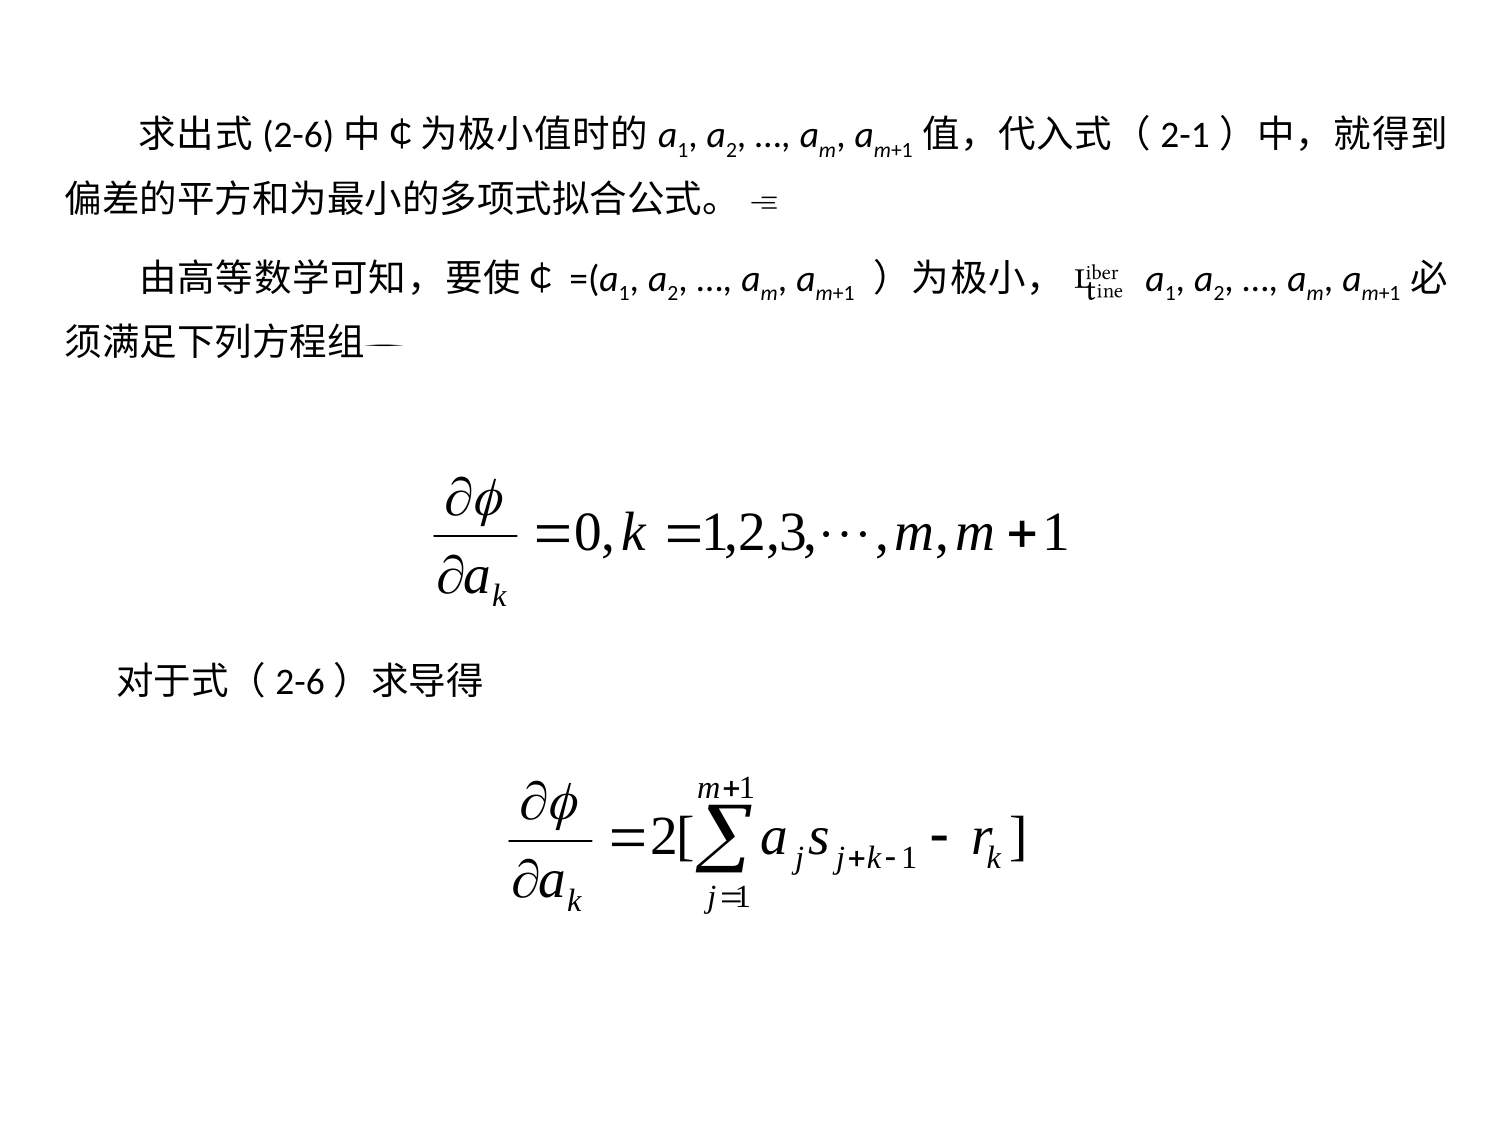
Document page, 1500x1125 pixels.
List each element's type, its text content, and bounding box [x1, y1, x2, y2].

text_box 求出式(2-6)中￠为极小值时的a1, a2, …, am, am+1值，代入式（2-1）中，就得到偏差的平方和为最小的多项式拟合公式。  由高等数学可知，要使￠=(a1, a2, …, am, am+1 ）为极小，  a1, a2, …, am, am+1必须满足下列方程组 [49, 87, 1463, 371]
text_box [424, 462, 1076, 620]
text_box 对于式（2-6）求导得 [101, 649, 508, 710]
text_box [499, 762, 1035, 924]
